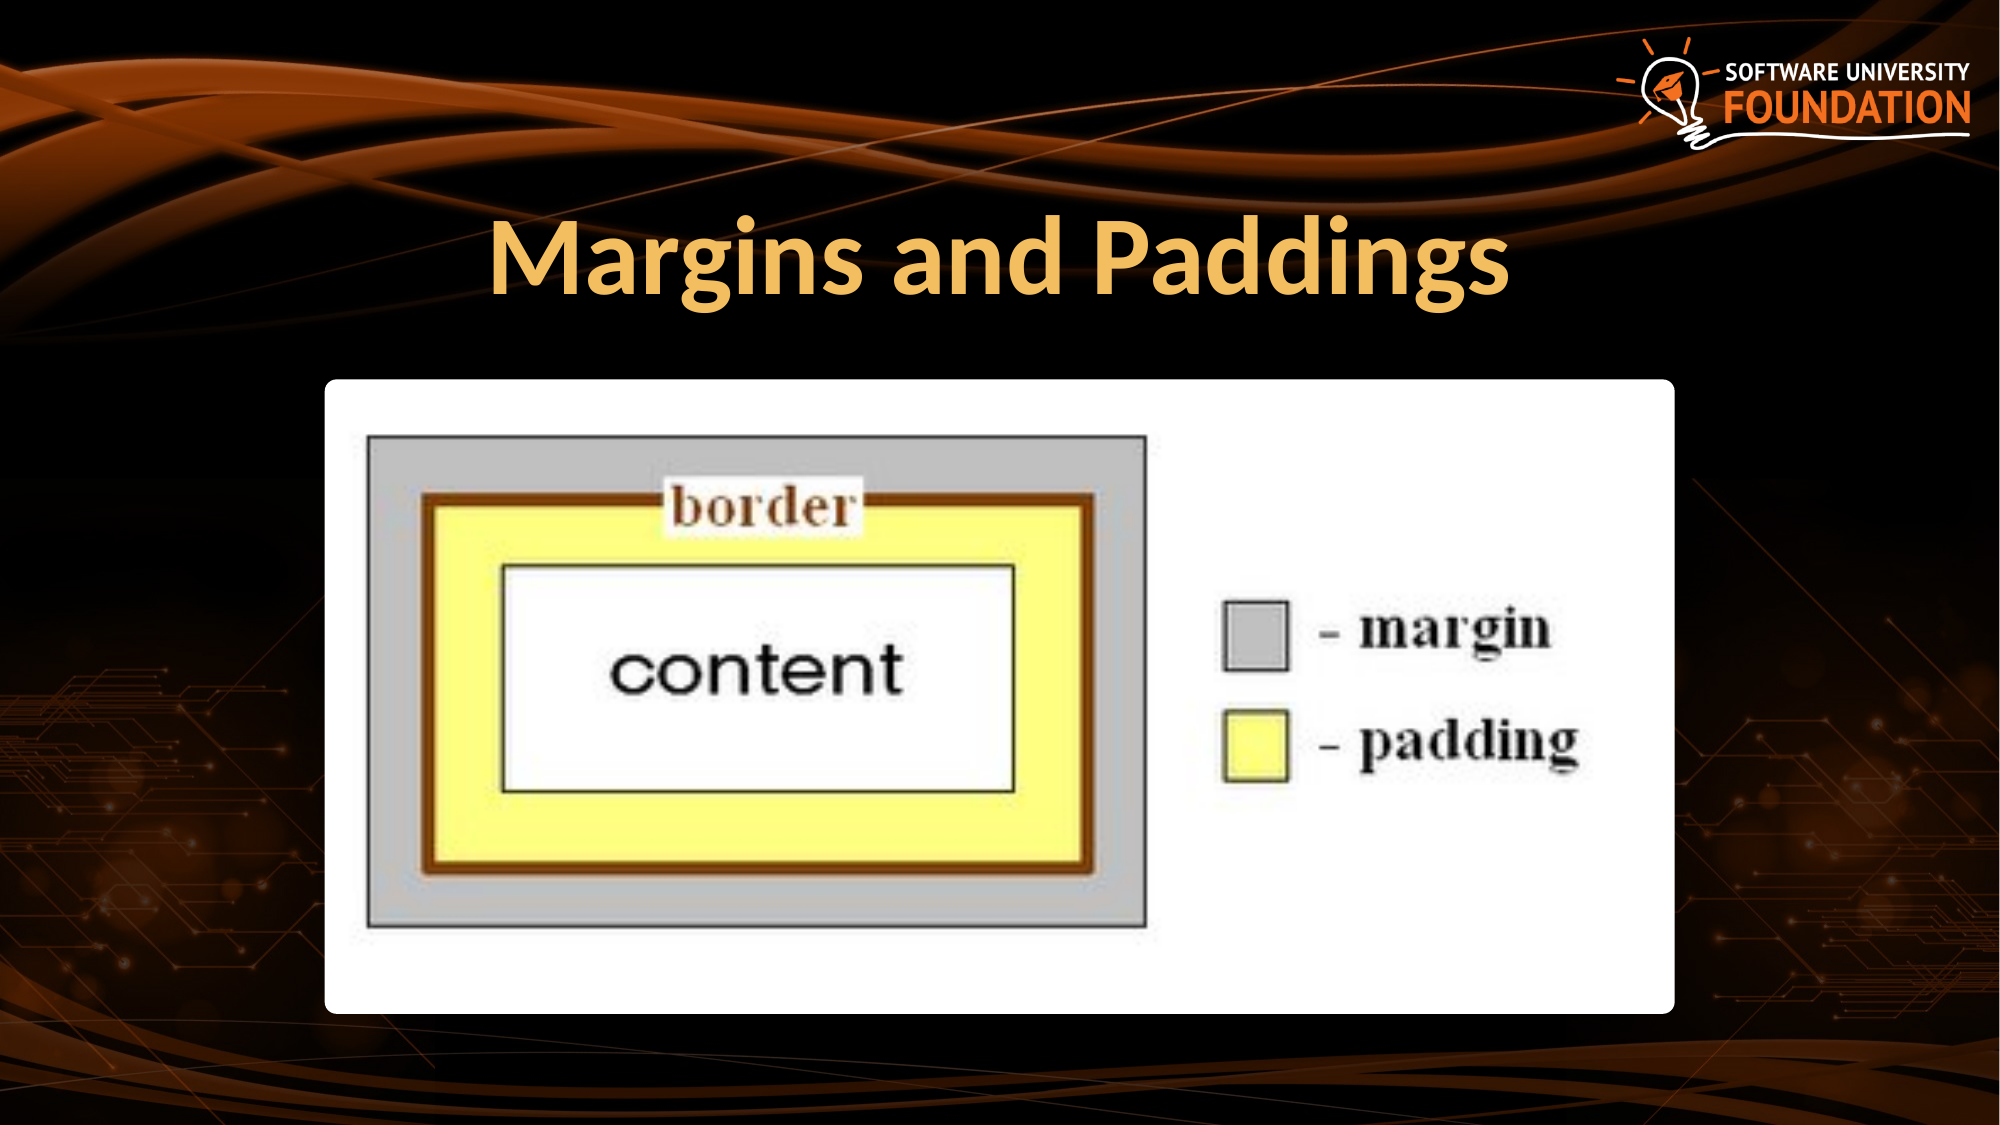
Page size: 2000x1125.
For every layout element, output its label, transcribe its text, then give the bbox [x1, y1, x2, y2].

picture [0, 0, 2000, 1125]
title Margins and Paddings [255, 190, 1744, 325]
